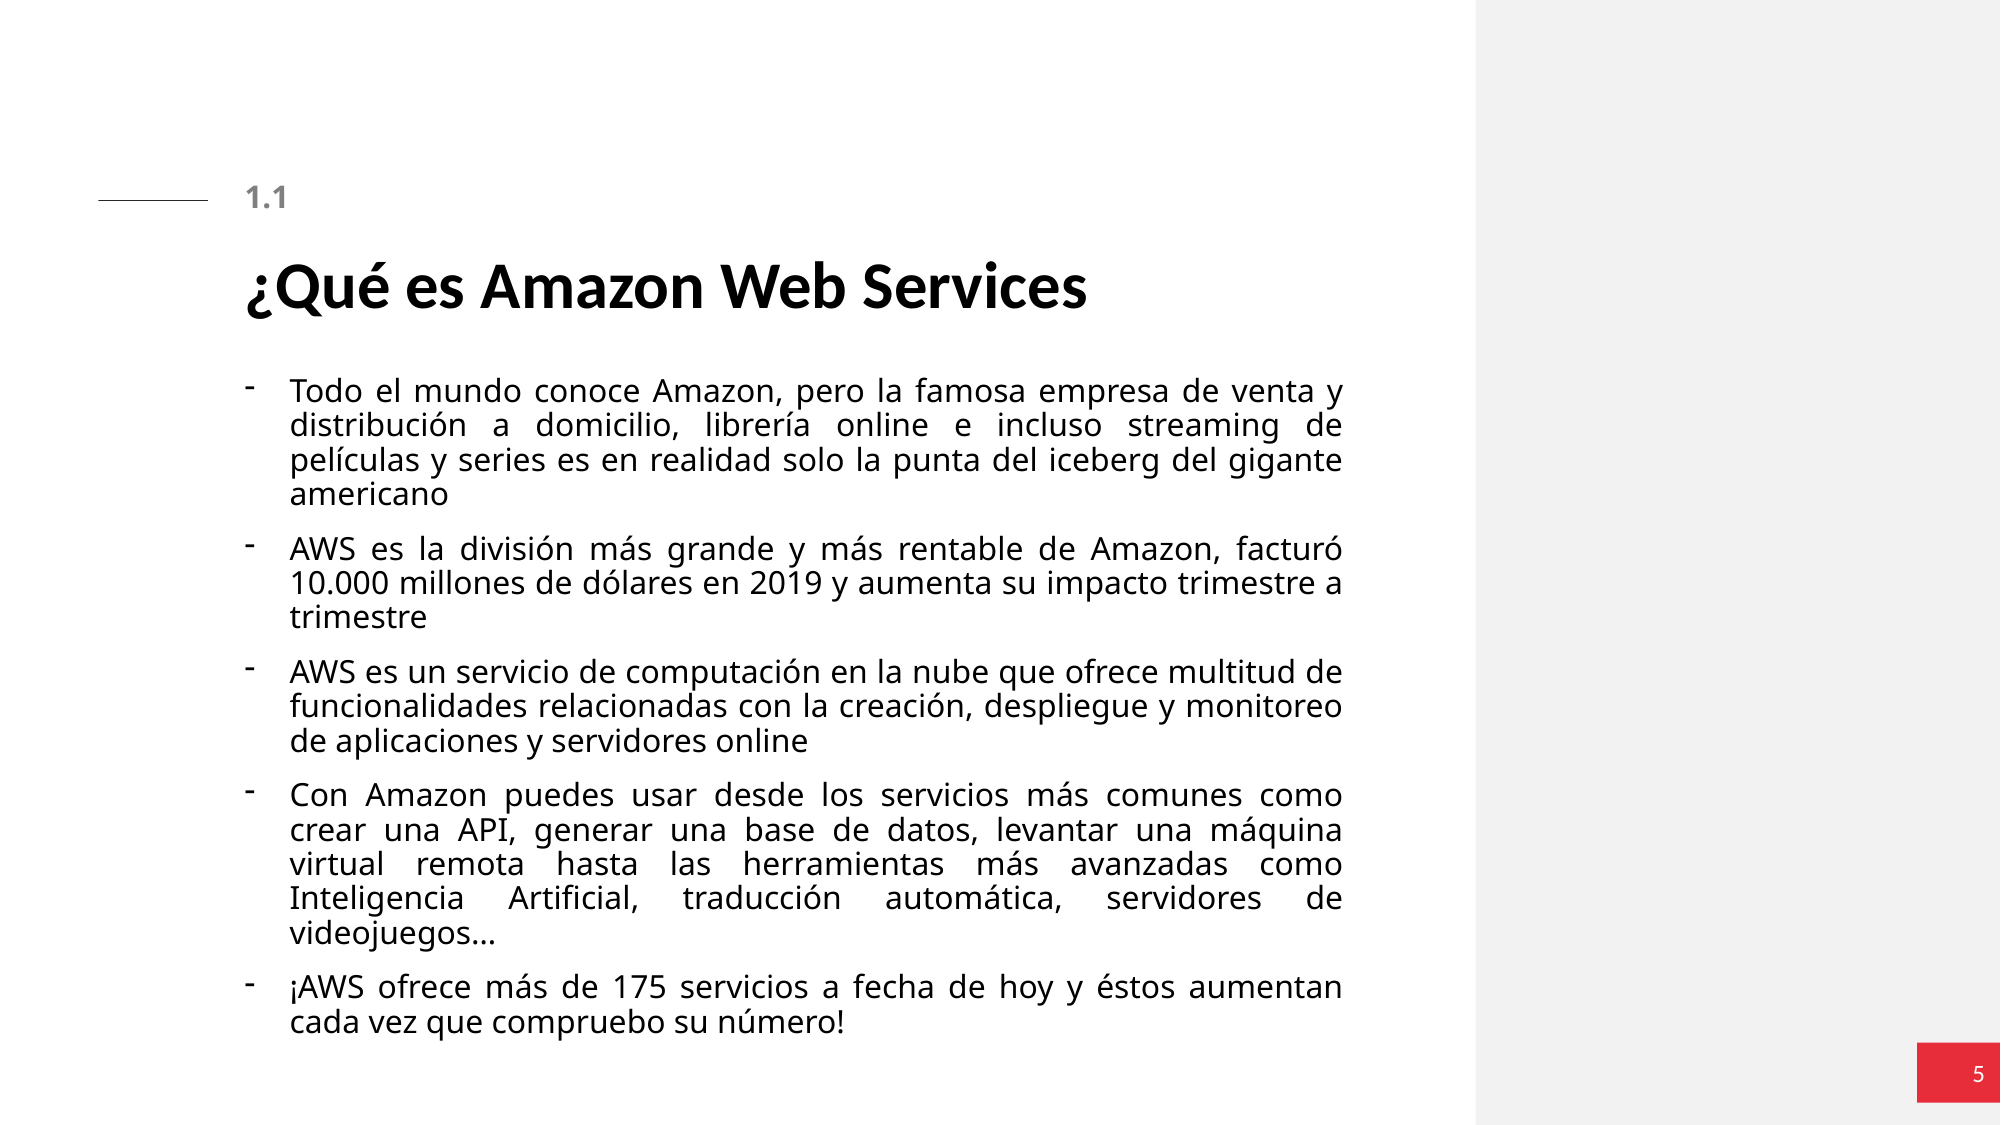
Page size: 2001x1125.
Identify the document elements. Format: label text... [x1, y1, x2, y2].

slide_number 5 [1917, 1042, 2000, 1103]
list 1.1 [229, 174, 607, 224]
title ¿Qué es Amazon Web Services [229, 241, 1360, 332]
list Todo el mundo conoce Amazon, pero la famosa empresa de venta y distribución a domicilio, librería online e incluso streaming de películas y series es en realidad solo la punta del iceberg del gigante americano AWS es la división más grande y más rentable de Amazon, facturó 10.000 millones de dólares en 2019 y aumenta su impacto trimestre a trimestre AWS es un servicio de computación en la nube que ofrece multitud de funcionalidades relacionadas con la creación, despliegue y monitoreo de aplicaciones y servidores online Con Amazon puedes usar desde los servicios más comunes como crear una API, generar una base de datos, levantar una máquina virtual remota hasta las herramientas más avanzadas como Inteligencia Artificial, traducción automática, servidores de videojuegos… ¡AWS ofrece más de 175 servicios a fecha de hoy y éstos aumentan cada vez que compruebo su número! [229, 367, 1360, 1053]
